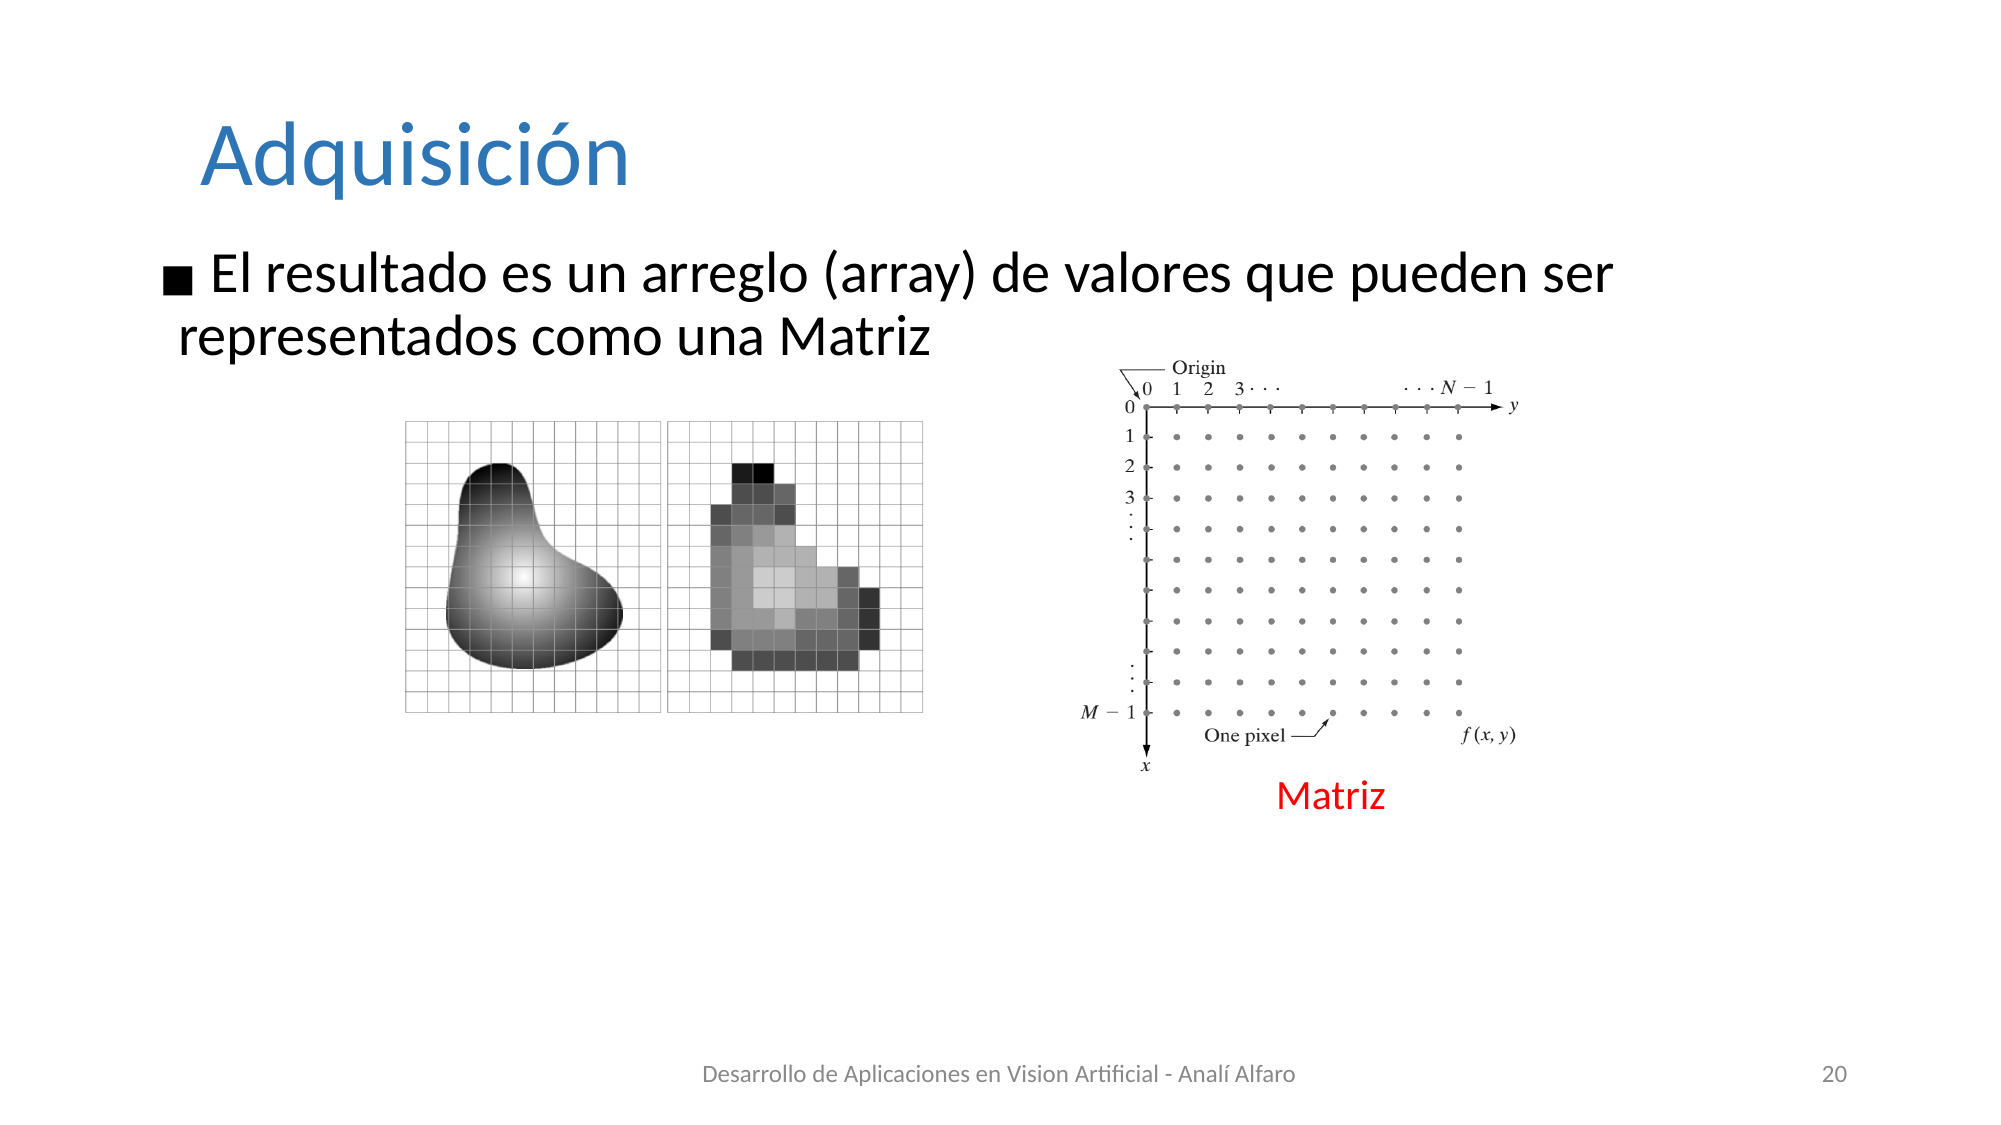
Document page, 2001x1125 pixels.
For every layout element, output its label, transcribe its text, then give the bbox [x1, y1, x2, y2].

text_box Matriz [1261, 785, 1491, 896]
title Adquisición [180, 35, 1830, 214]
picture [1062, 332, 1564, 777]
slide_number ‹#› [1412, 1042, 1863, 1103]
text_box Digital Image Processing 3rd Ed. by Gonzalez and Woods. 2008 [114, 1063, 1150, 1125]
list El resultado es un arreglo (array) de valores que pueden ser representados como una Matriz [158, 232, 1874, 1043]
picture [395, 415, 930, 717]
footer Desarrollo de Aplicaciones en Vision Artificial - Analí Alfaro [662, 1042, 1338, 1103]
